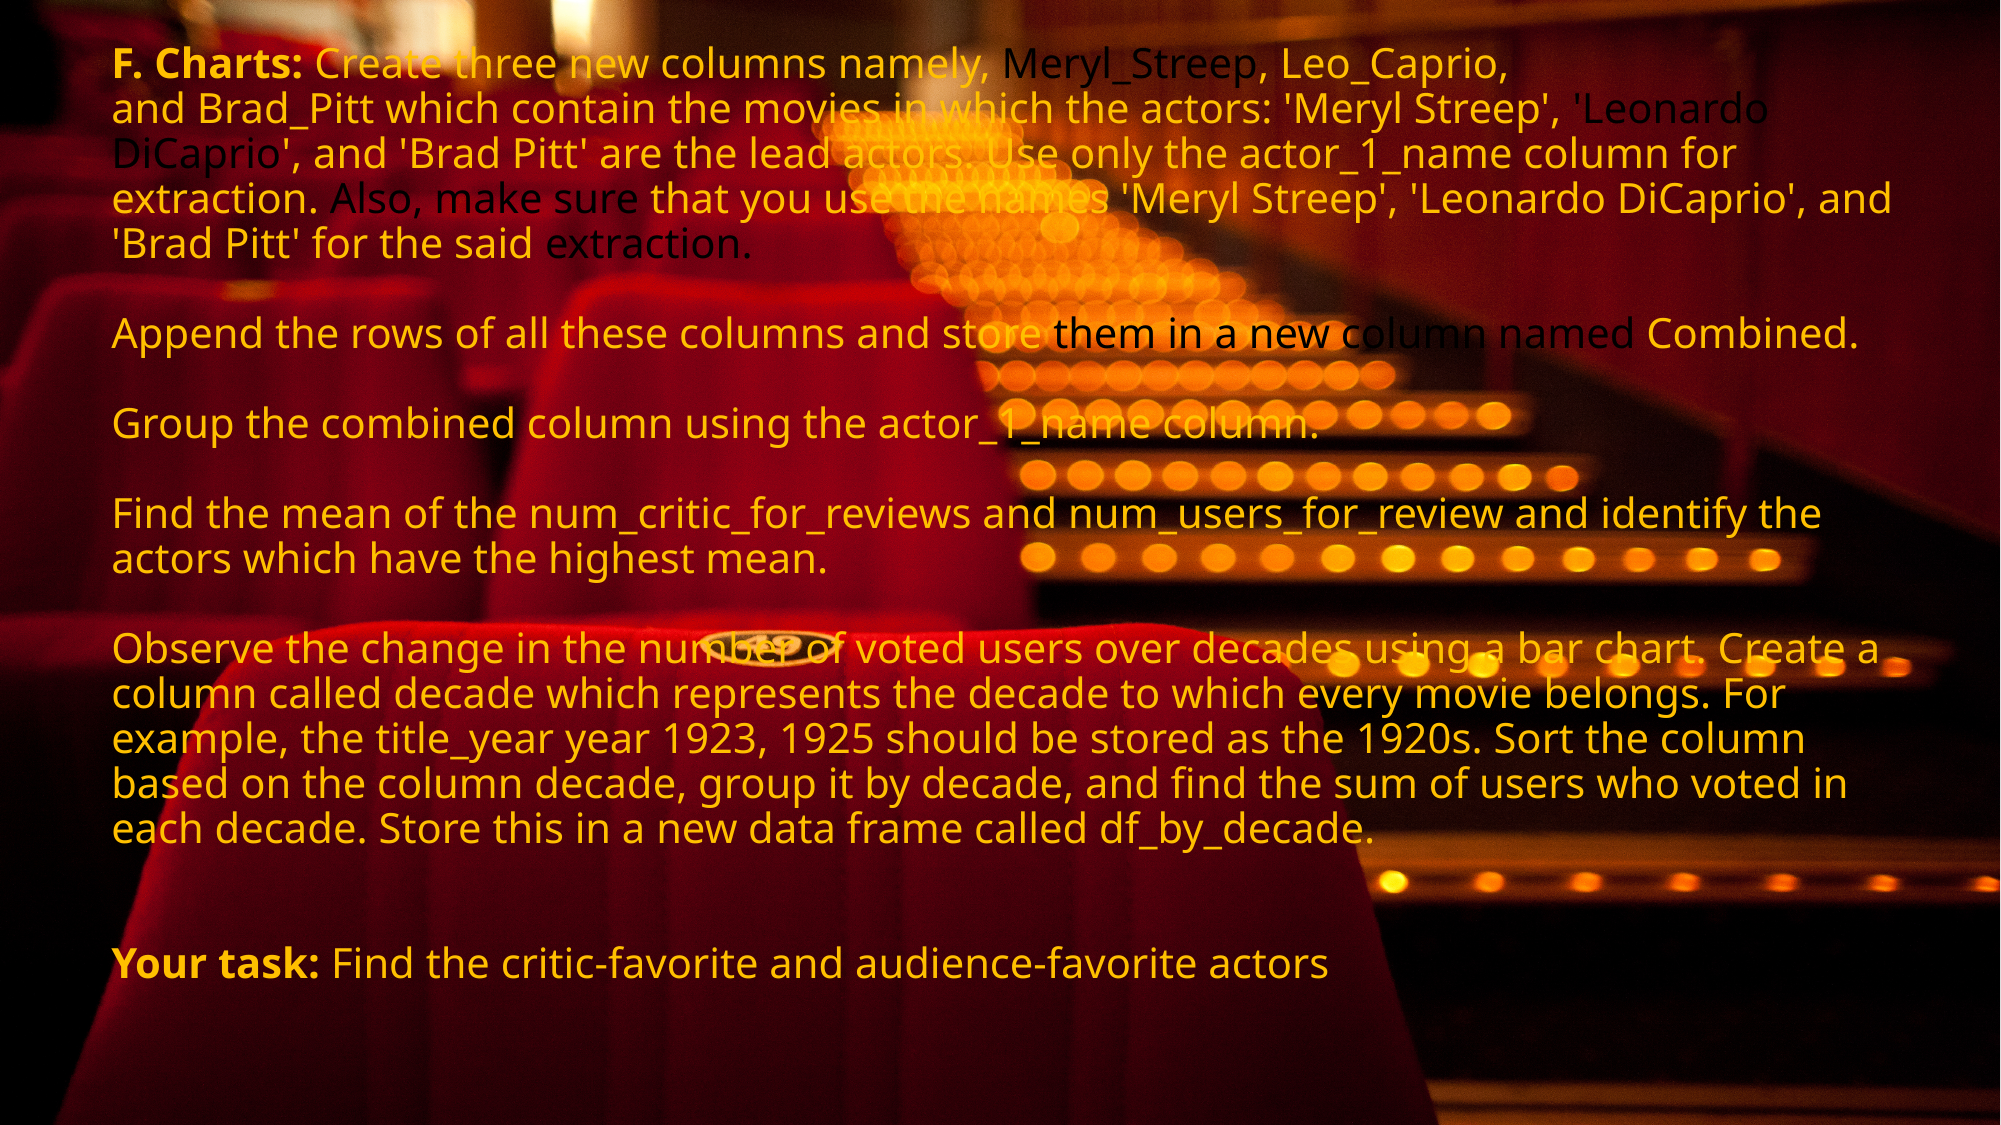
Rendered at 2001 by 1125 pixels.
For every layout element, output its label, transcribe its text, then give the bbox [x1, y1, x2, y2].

title F. Charts: Create three new columns namely, Meryl_Streep, Leo_Caprio, and Brad_Pitt which contain the movies in which the actors: 'Meryl Streep', 'Leonardo DiCaprio', and 'Brad Pitt' are the lead actors. Use only the actor_1_name column for extraction. Also, make sure that you use the names 'Meryl Streep', 'Leonardo DiCaprio', and 'Brad Pitt' for the said extraction. Append the rows of all these columns and store them in a new column named Combined. Group the combined column using the actor_1_name column. Find the mean of the num_critic_for_reviews and num_users_for_review and identify the actors which have the highest mean. Observe the change in the number of voted users over decades using a bar chart. Create a column called decade which represents the decade to which every movie belongs. For example, the title_year year 1923, 1925 should be stored as the 1920s. Sort the column based on the column decade, group it by decade, and find the sum of users who voted in each decade. Store this in a new data frame called df_by_decade. Your task: Find the critic-favorite and audience-favorite actors [96, 61, 1913, 1046]
picture [0, 0, 2001, 1125]
